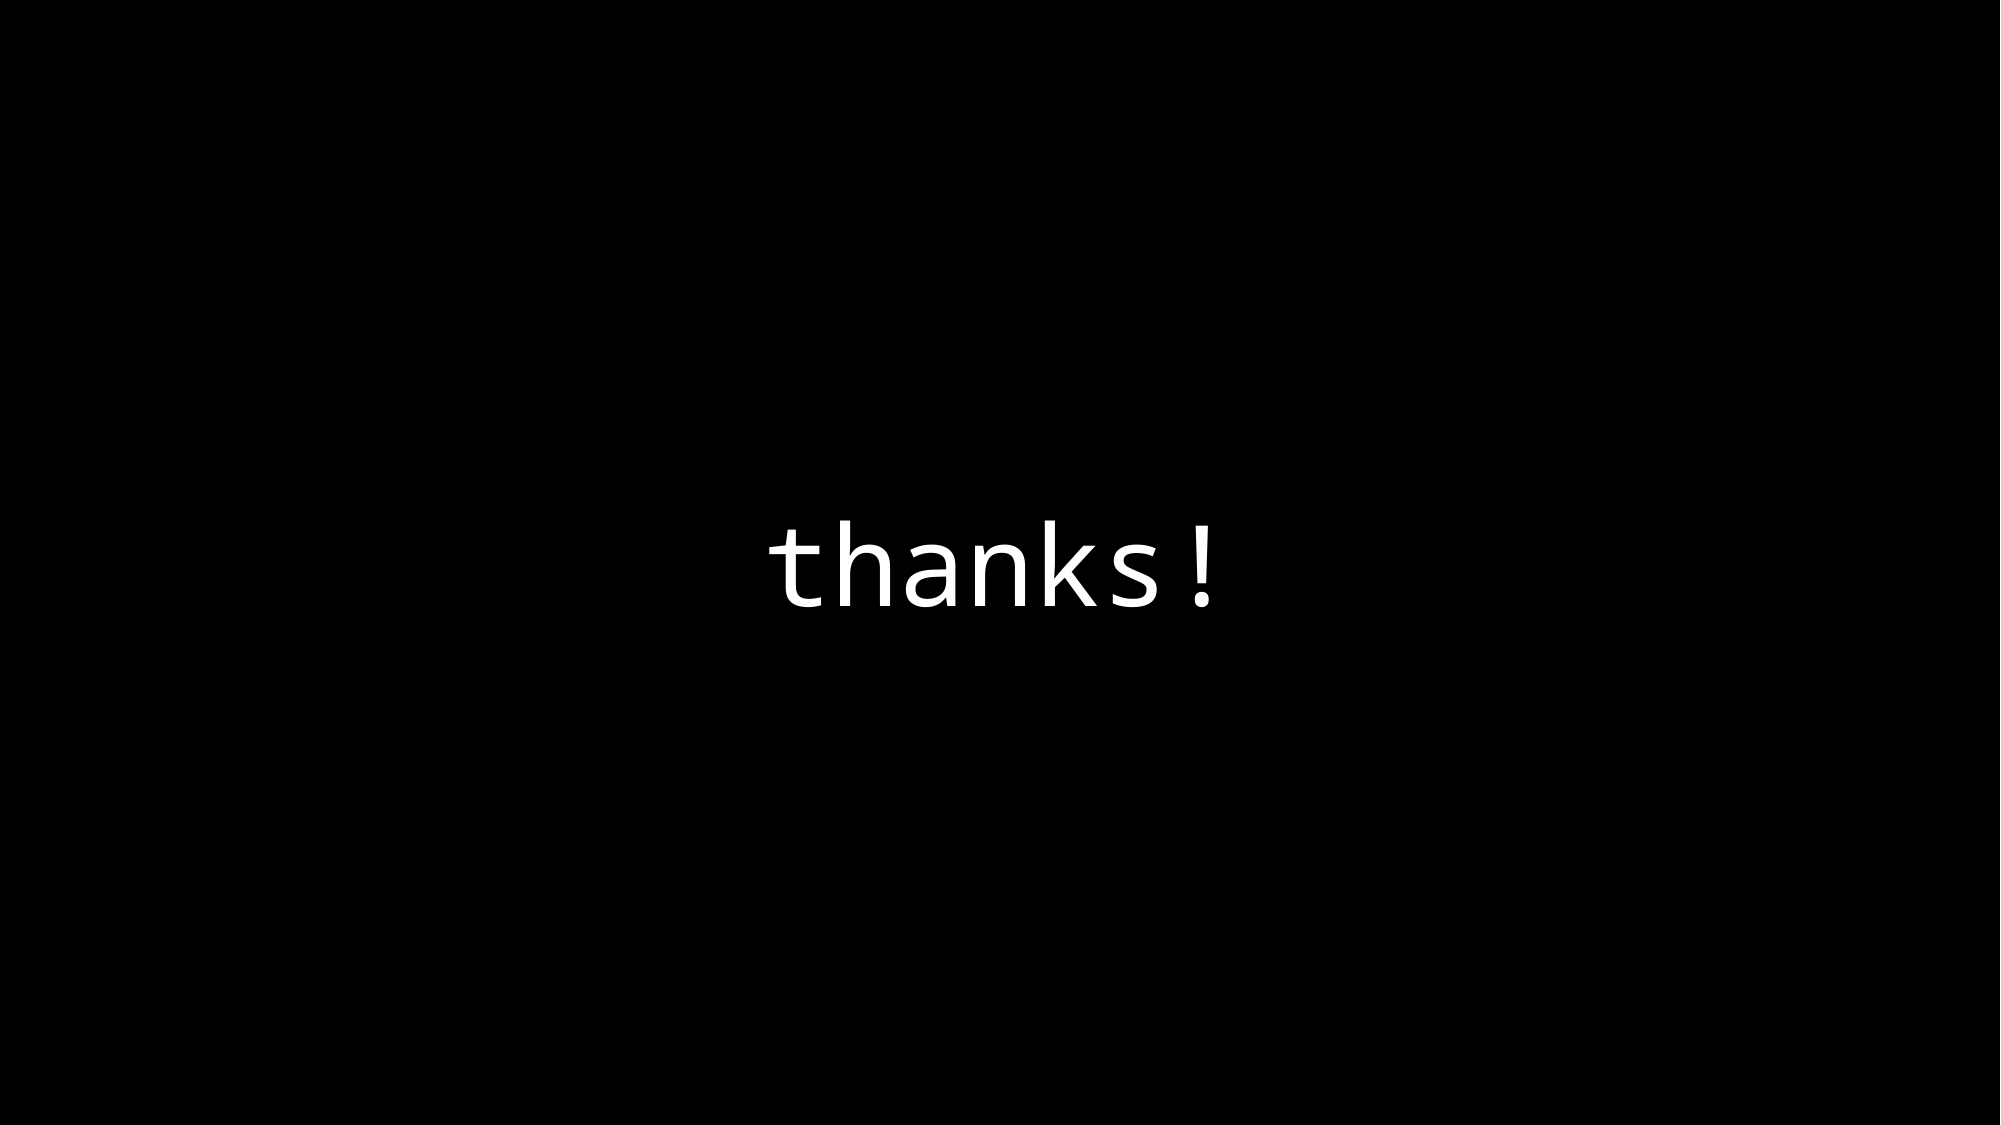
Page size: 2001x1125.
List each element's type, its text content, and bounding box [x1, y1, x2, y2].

text_box thanks! [212, 486, 1788, 637]
